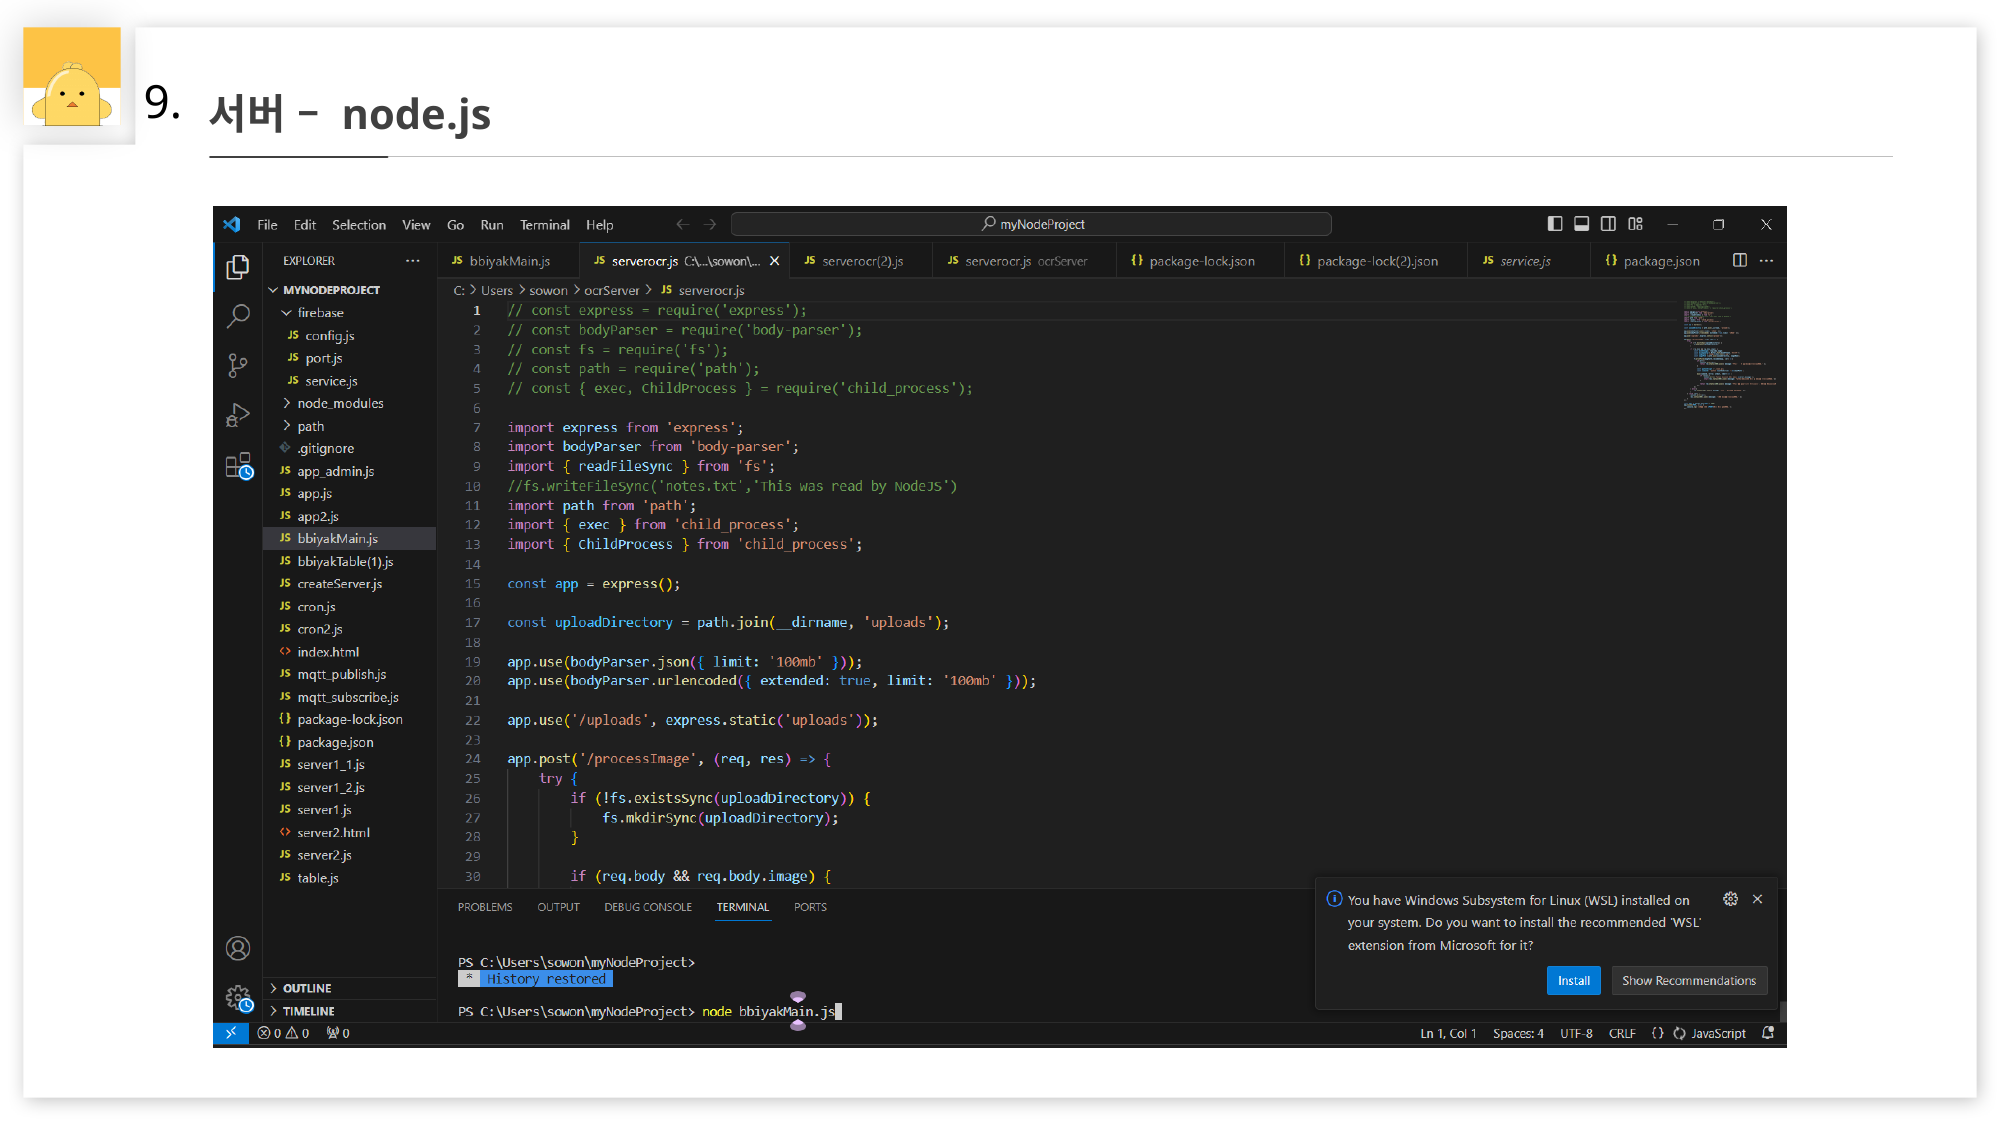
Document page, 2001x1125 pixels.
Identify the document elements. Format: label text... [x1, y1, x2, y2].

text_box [23, 27, 121, 126]
picture [213, 206, 1787, 1048]
text_box 9. [128, 65, 211, 136]
text_box 서버 – node.js [193, 55, 1194, 145]
text_box [22, 26, 1978, 1099]
